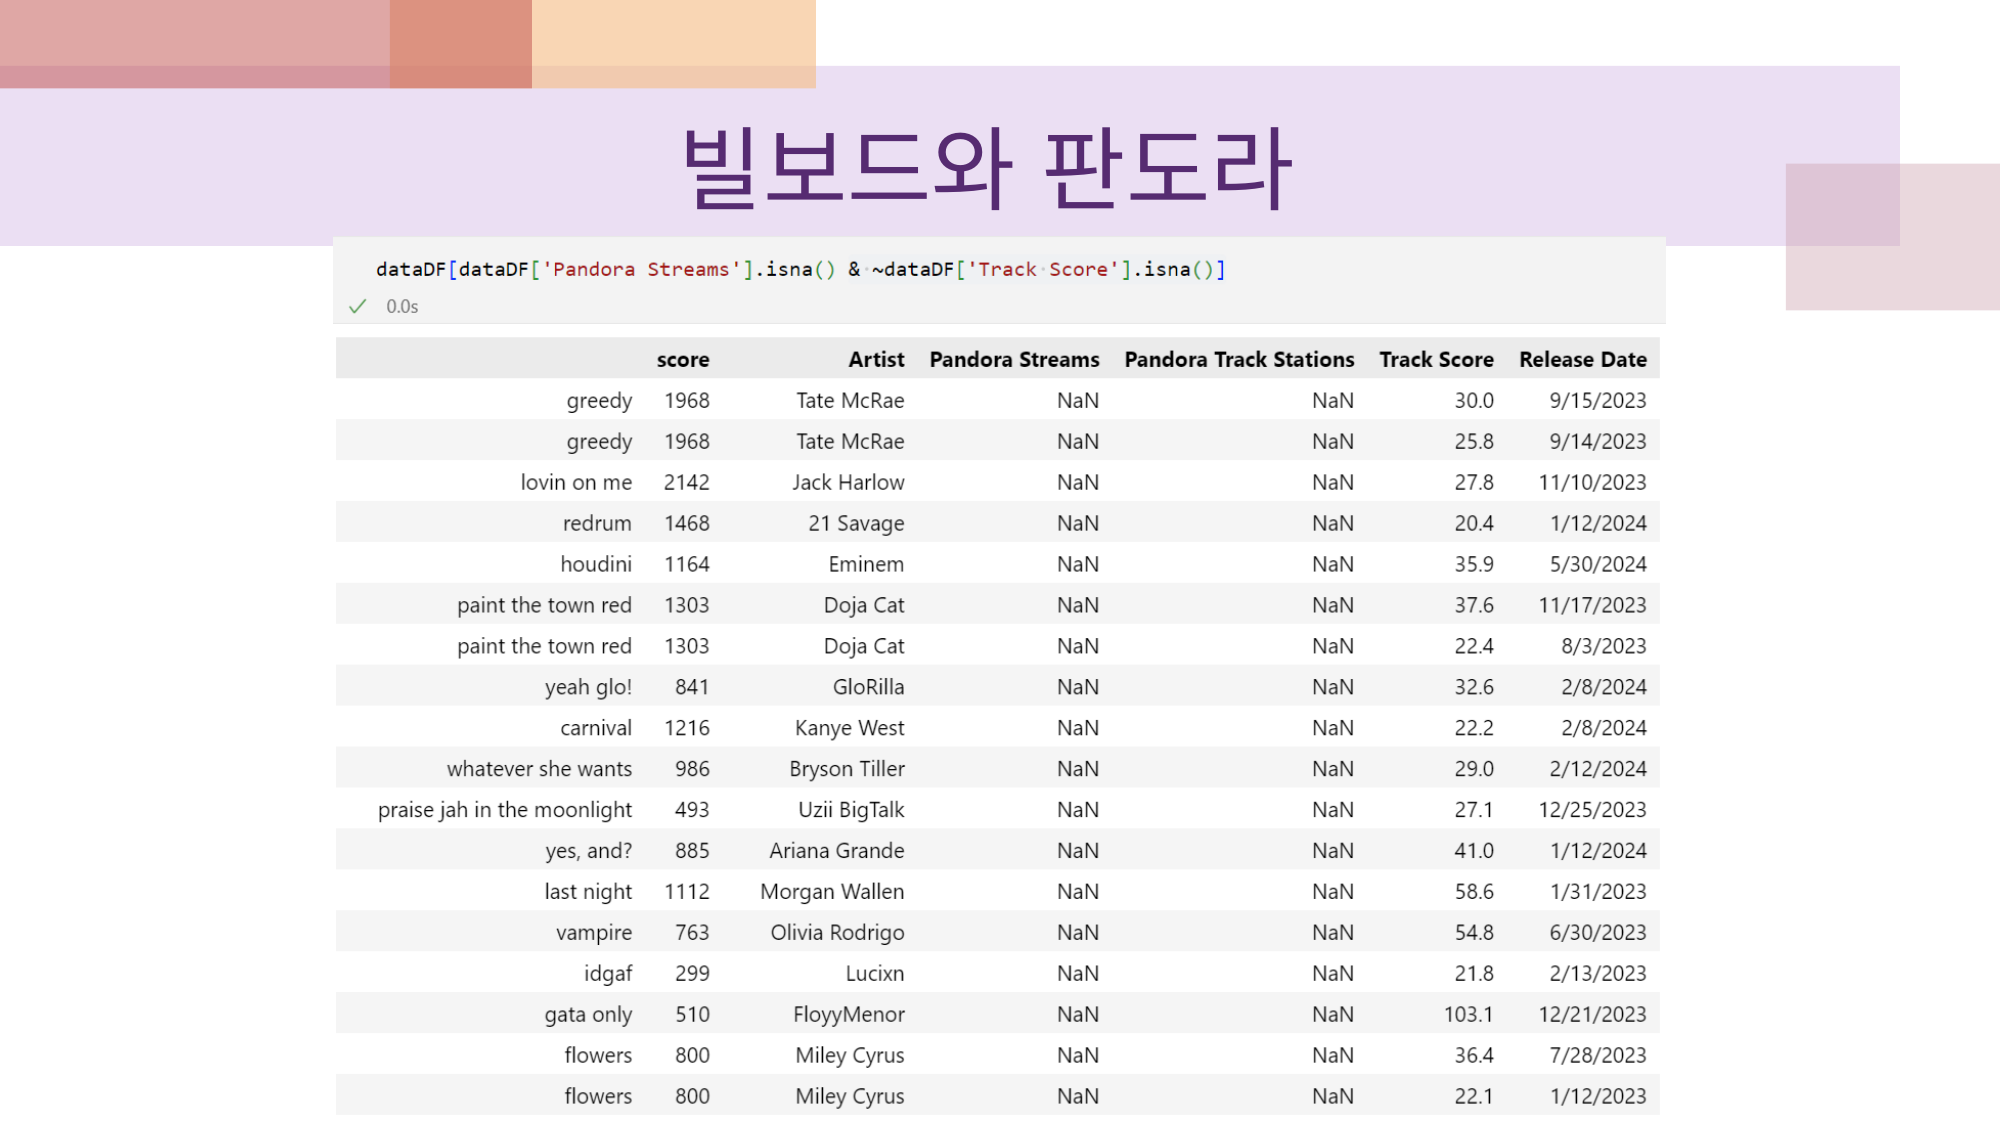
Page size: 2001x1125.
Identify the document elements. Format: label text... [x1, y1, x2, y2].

title 빌보드와 판도라 [99, 88, 1900, 246]
picture [333, 235, 1667, 1121]
